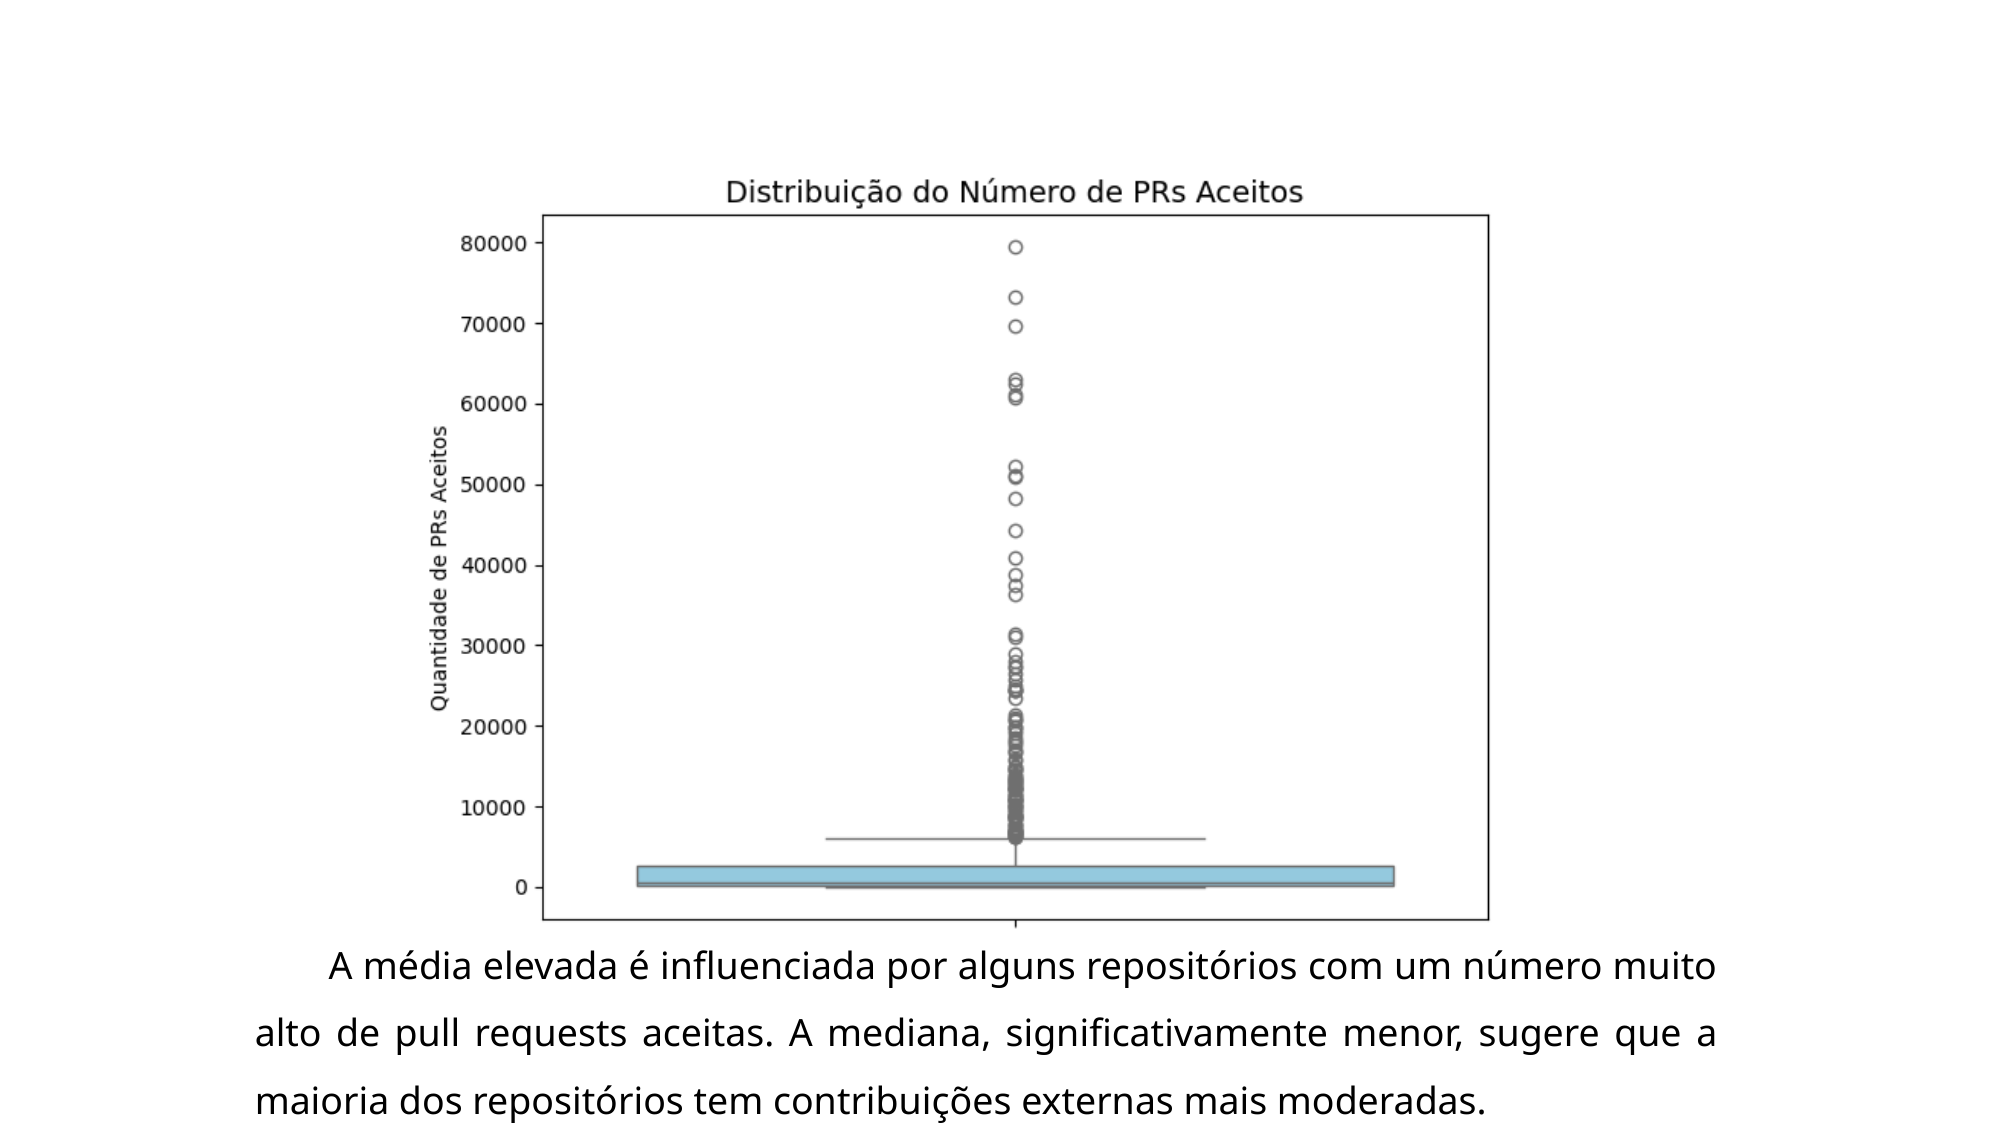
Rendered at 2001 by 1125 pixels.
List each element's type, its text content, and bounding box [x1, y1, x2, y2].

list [390, 104, 1610, 1020]
text_box A média elevada é influenciada por alguns repositórios com um número muito alto de pull requests aceitas. A mediana, significativamente menor, sugere que a maioria dos repositórios tem contribuições externas mais moderadas. [240, 911, 1734, 1125]
